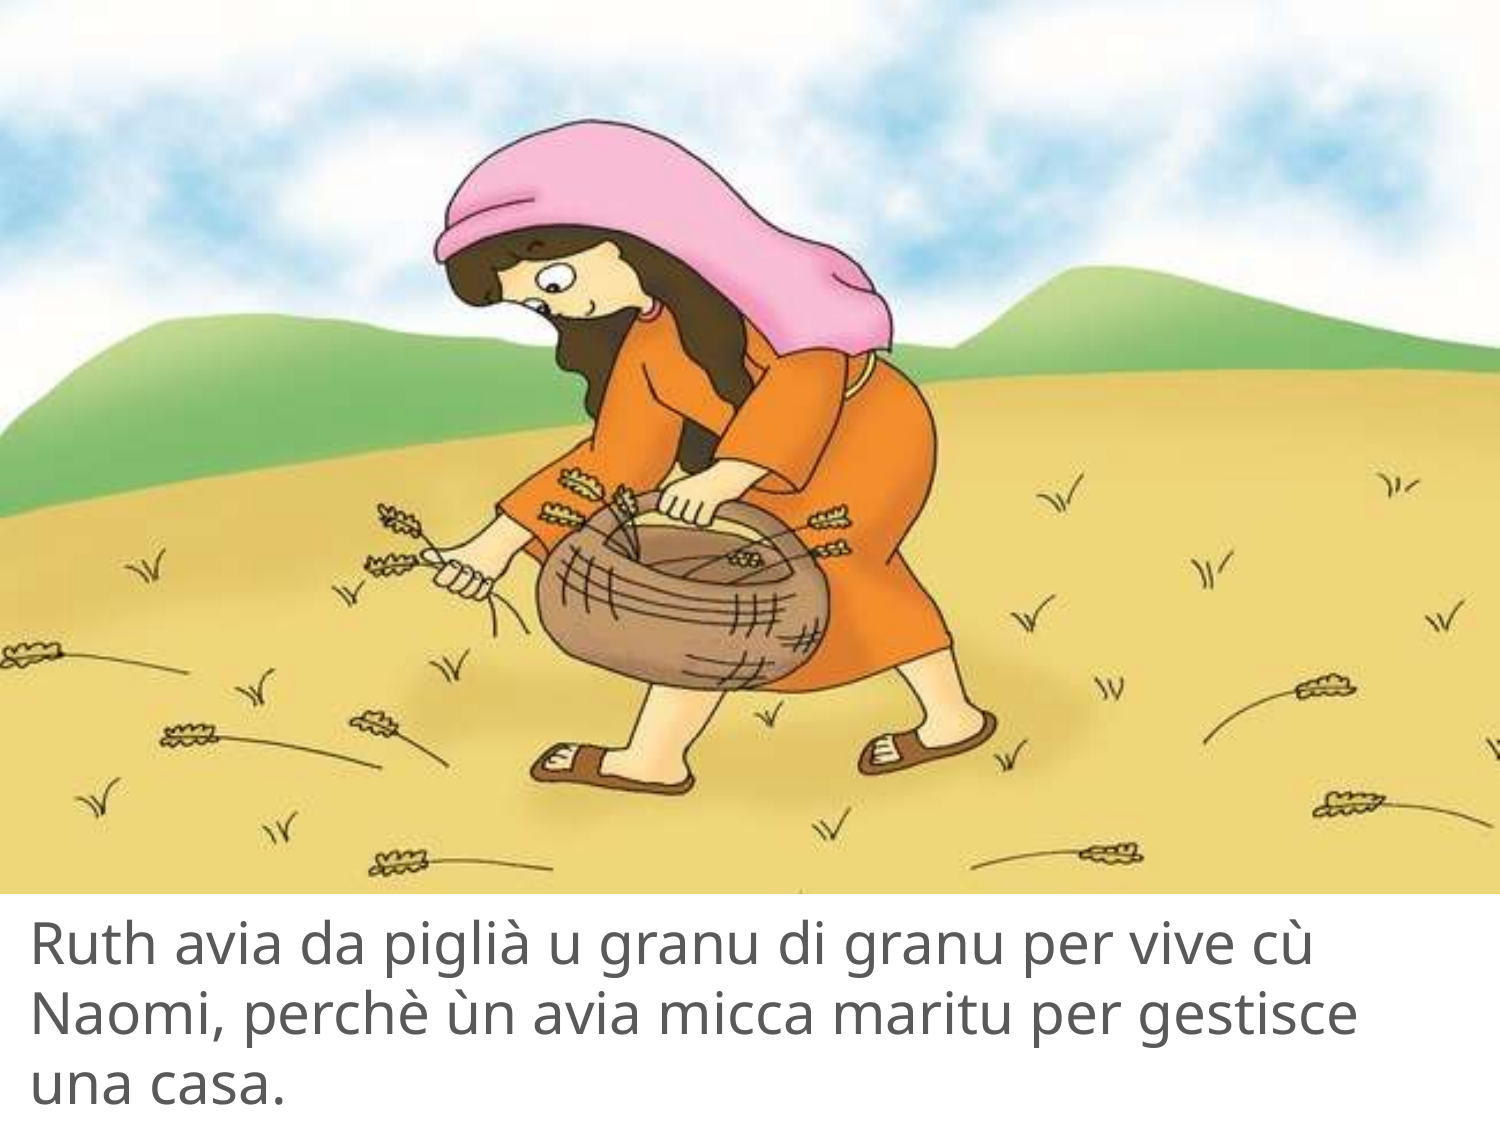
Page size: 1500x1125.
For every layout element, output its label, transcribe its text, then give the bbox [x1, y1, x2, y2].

text_box Ruth avia da piglià u granu di granu per vive cù Naomi, perchè ùn avia micca maritu per gestisce una casa. [14, 902, 1486, 1124]
picture [0, 0, 1500, 894]
